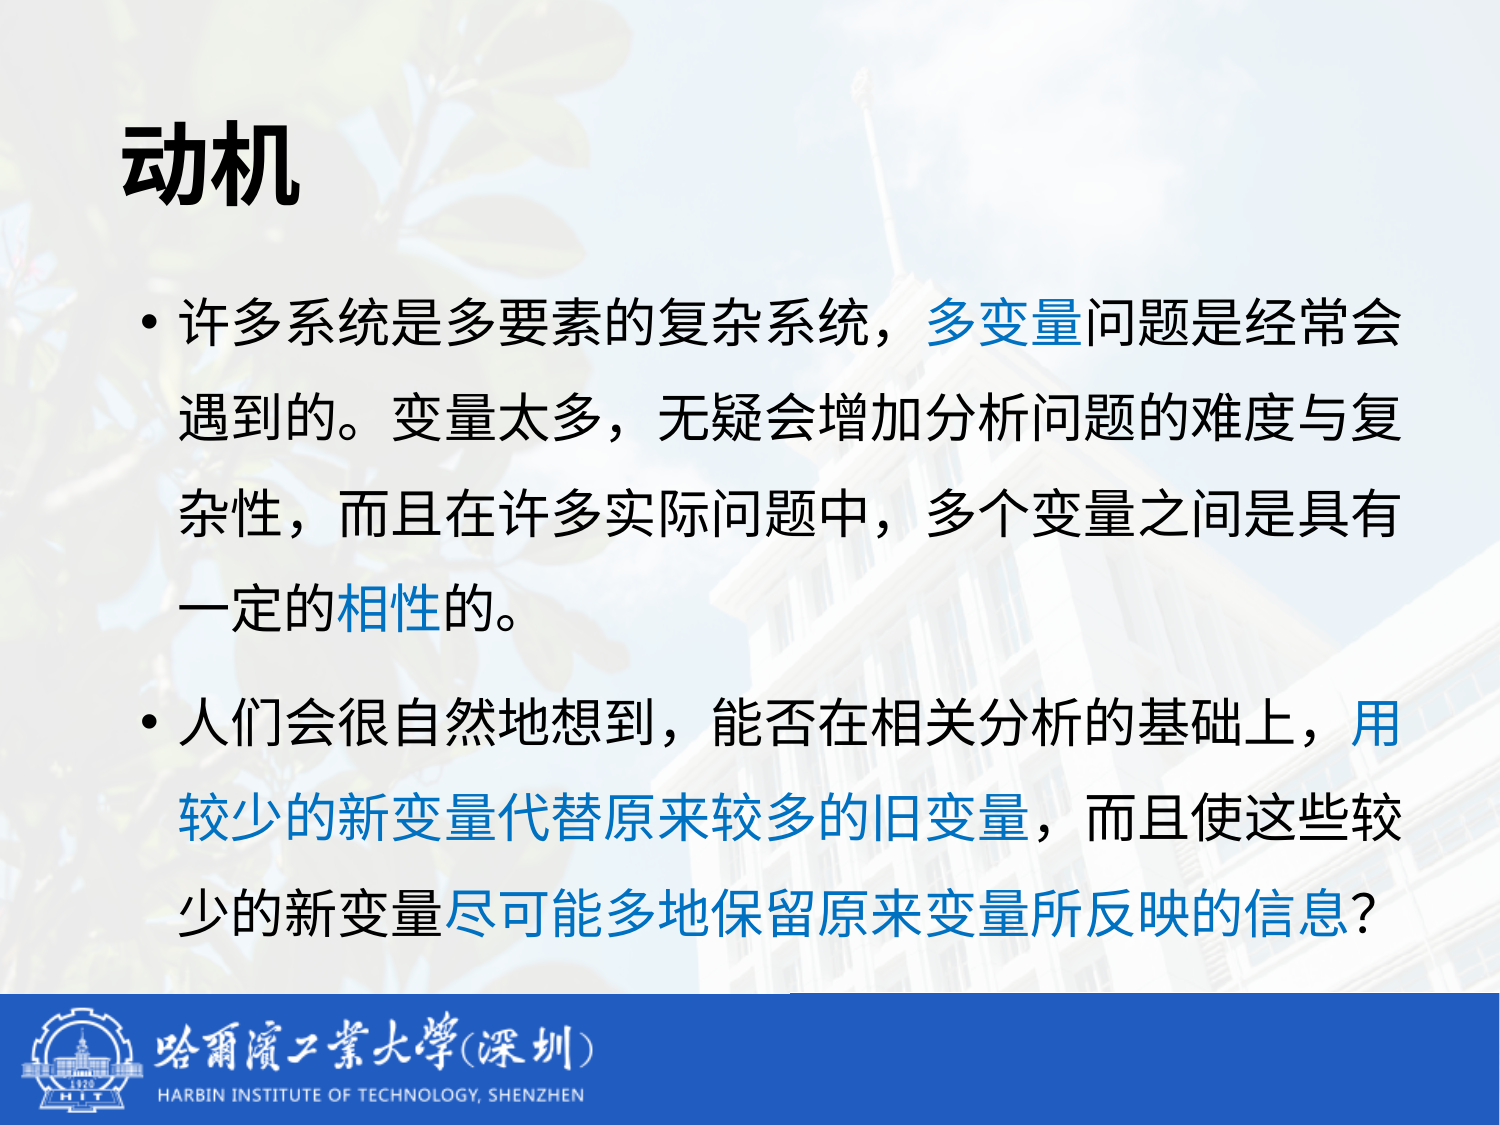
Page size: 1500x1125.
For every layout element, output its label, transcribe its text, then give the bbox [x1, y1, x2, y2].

list 许多系统是多要素的复杂系统，多变量问题是经常会遇到的。变量太多，无疑会增加分析问题的难度与复杂性，而且在许多实际问题中，多个变量之间是具有一定的相性的。 人们会很自然地想到，能否在相关分析的基础上，用较少的新变量代替原来较多的旧变量，而且使这些较少的新变量尽可能多地保留原来变量所反映的信息？ [125, 249, 1419, 964]
title 动机 [103, 59, 1397, 278]
picture [0, 992, 1500, 1125]
